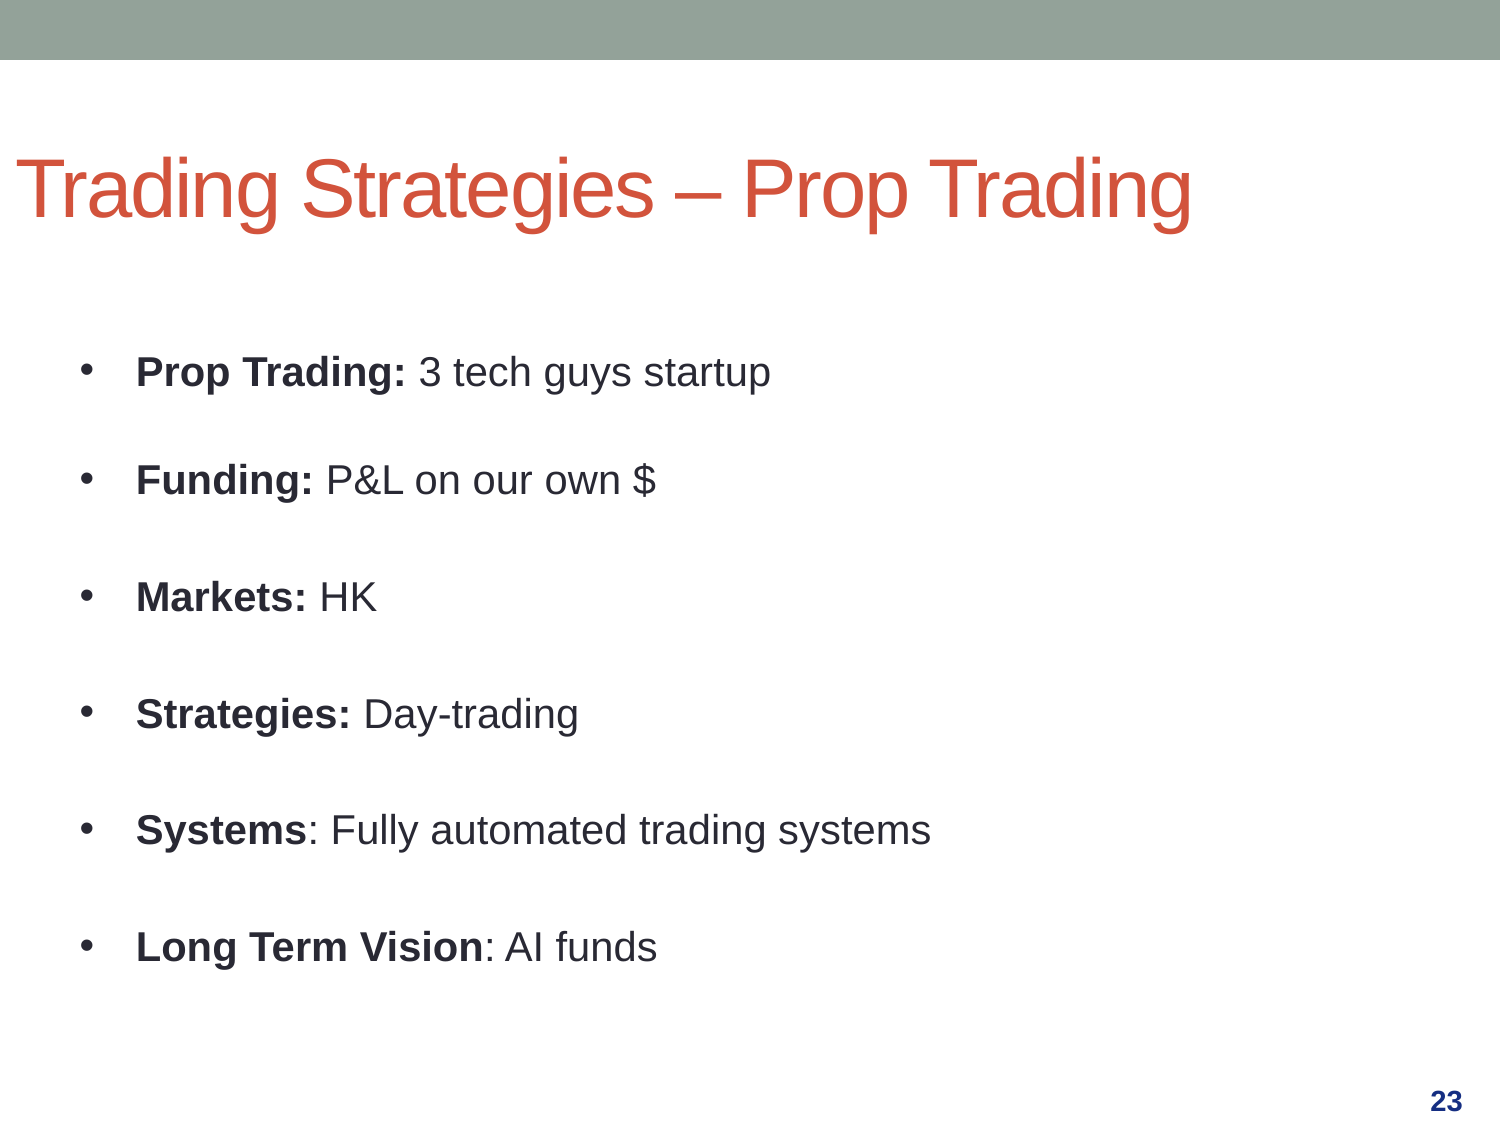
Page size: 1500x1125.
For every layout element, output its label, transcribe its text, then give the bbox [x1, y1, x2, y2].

title Trading Strategies – Prop Trading [0, 101, 1325, 266]
slide_number 23 [1415, 1070, 1499, 1125]
text_box Prop Trading: 3 tech guys startup Funding: P&L on our own $ Markets: HK Strategies: Day-trading Systems: Fully automated trading systems Long Term Vision: AI funds [64, 278, 1176, 1047]
